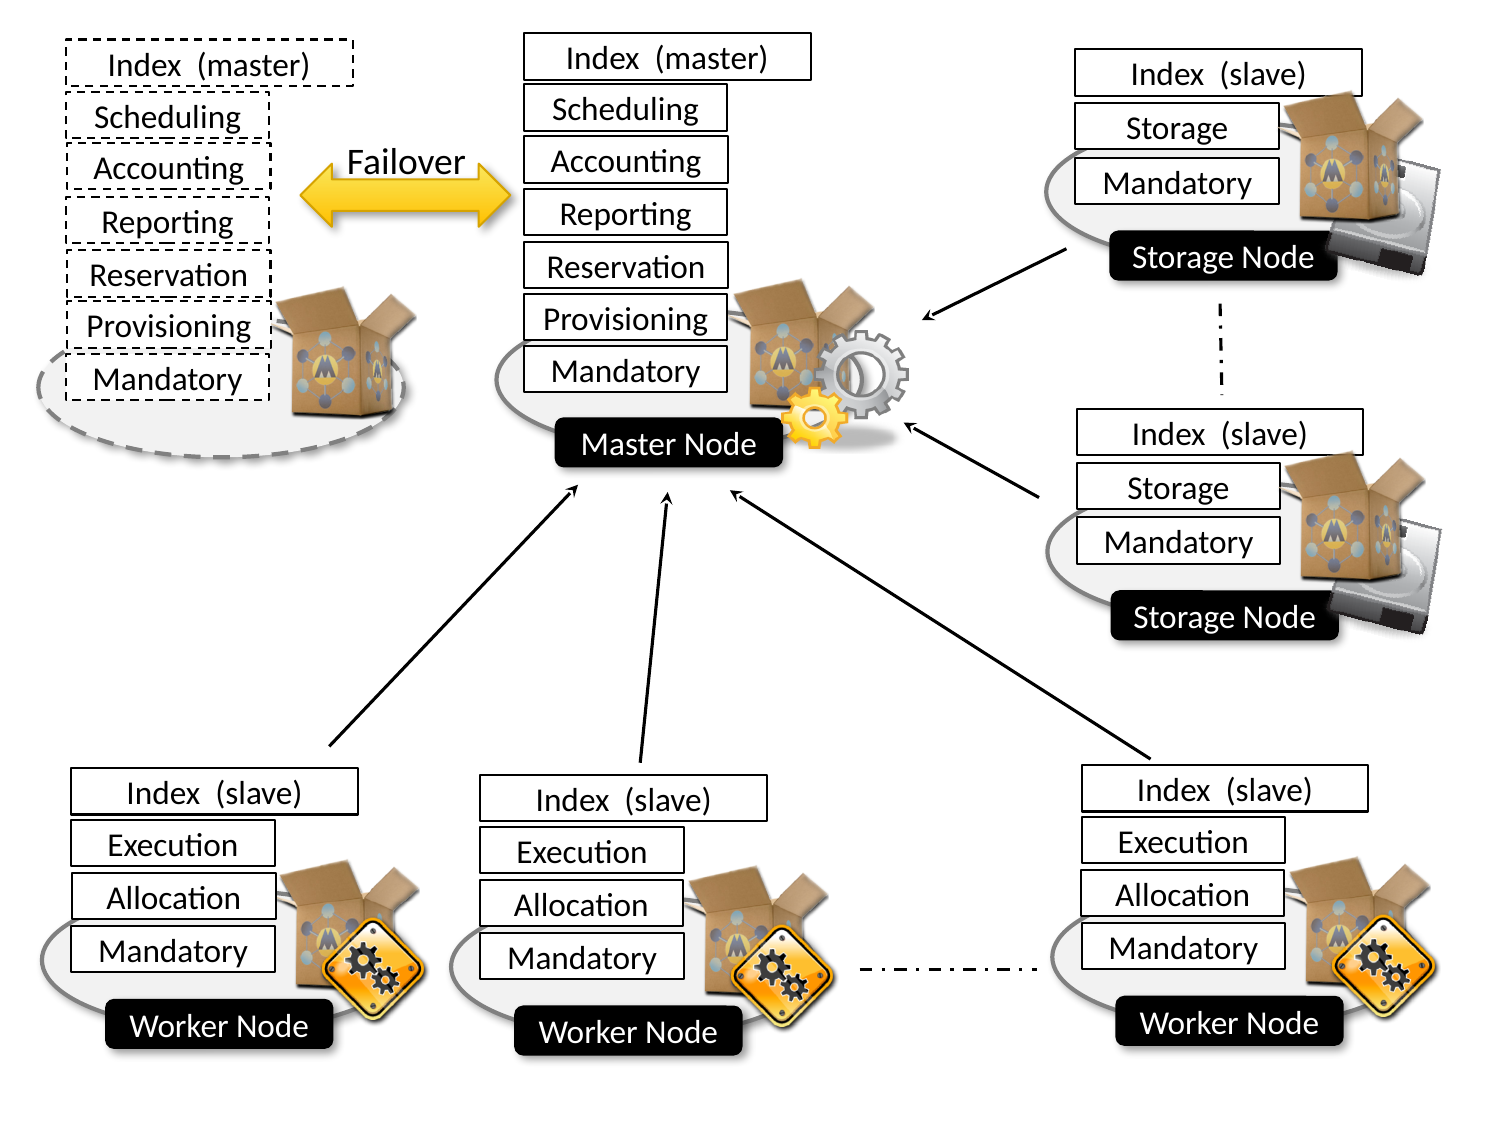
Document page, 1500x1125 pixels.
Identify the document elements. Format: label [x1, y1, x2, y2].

text_box [0, 0, 1473, 1085]
